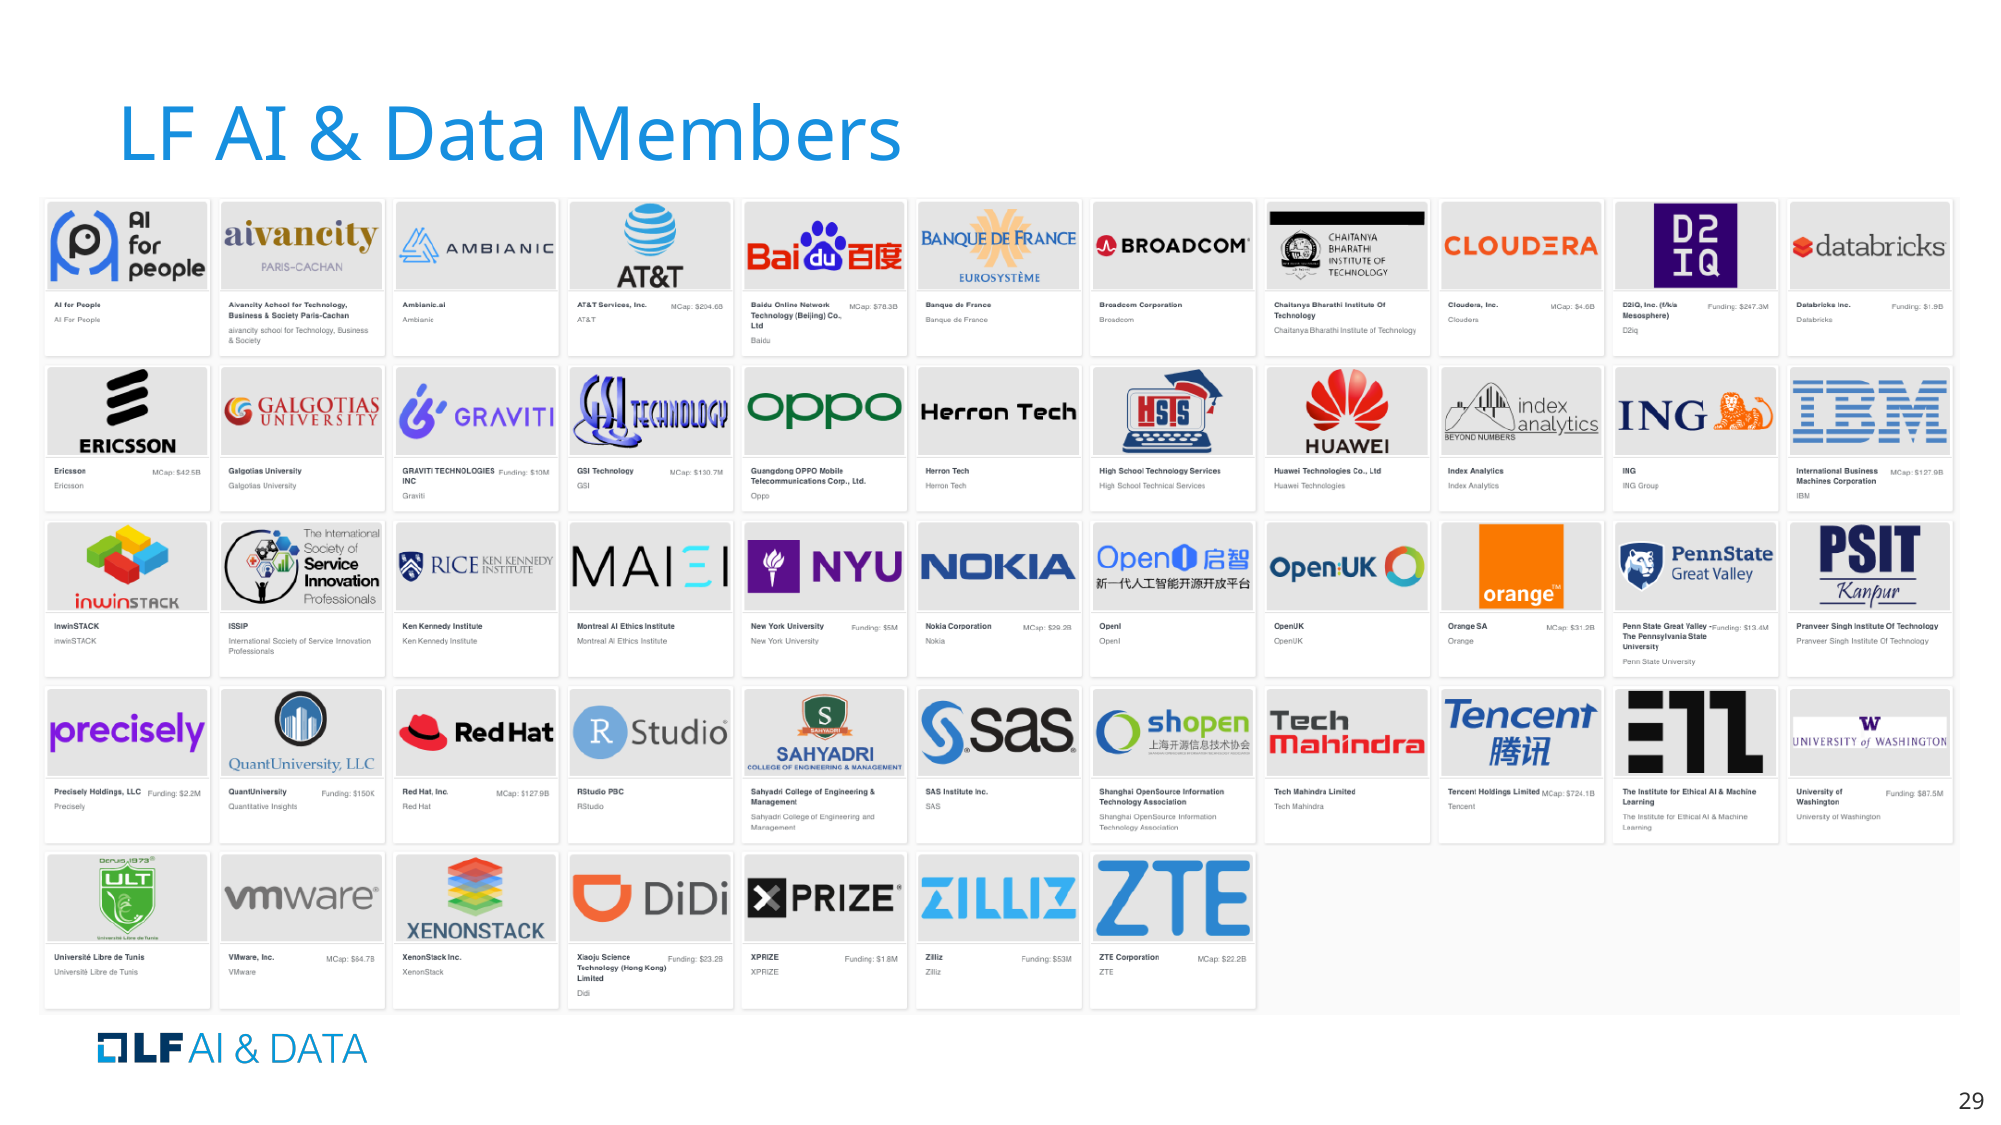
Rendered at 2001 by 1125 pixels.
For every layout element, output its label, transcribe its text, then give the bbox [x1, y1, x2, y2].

picture [92, 1029, 371, 1068]
slide_number ‹#› [1939, 1080, 2000, 1125]
title LF AI & Data Members [102, 59, 1897, 194]
picture [38, 197, 1960, 1015]
